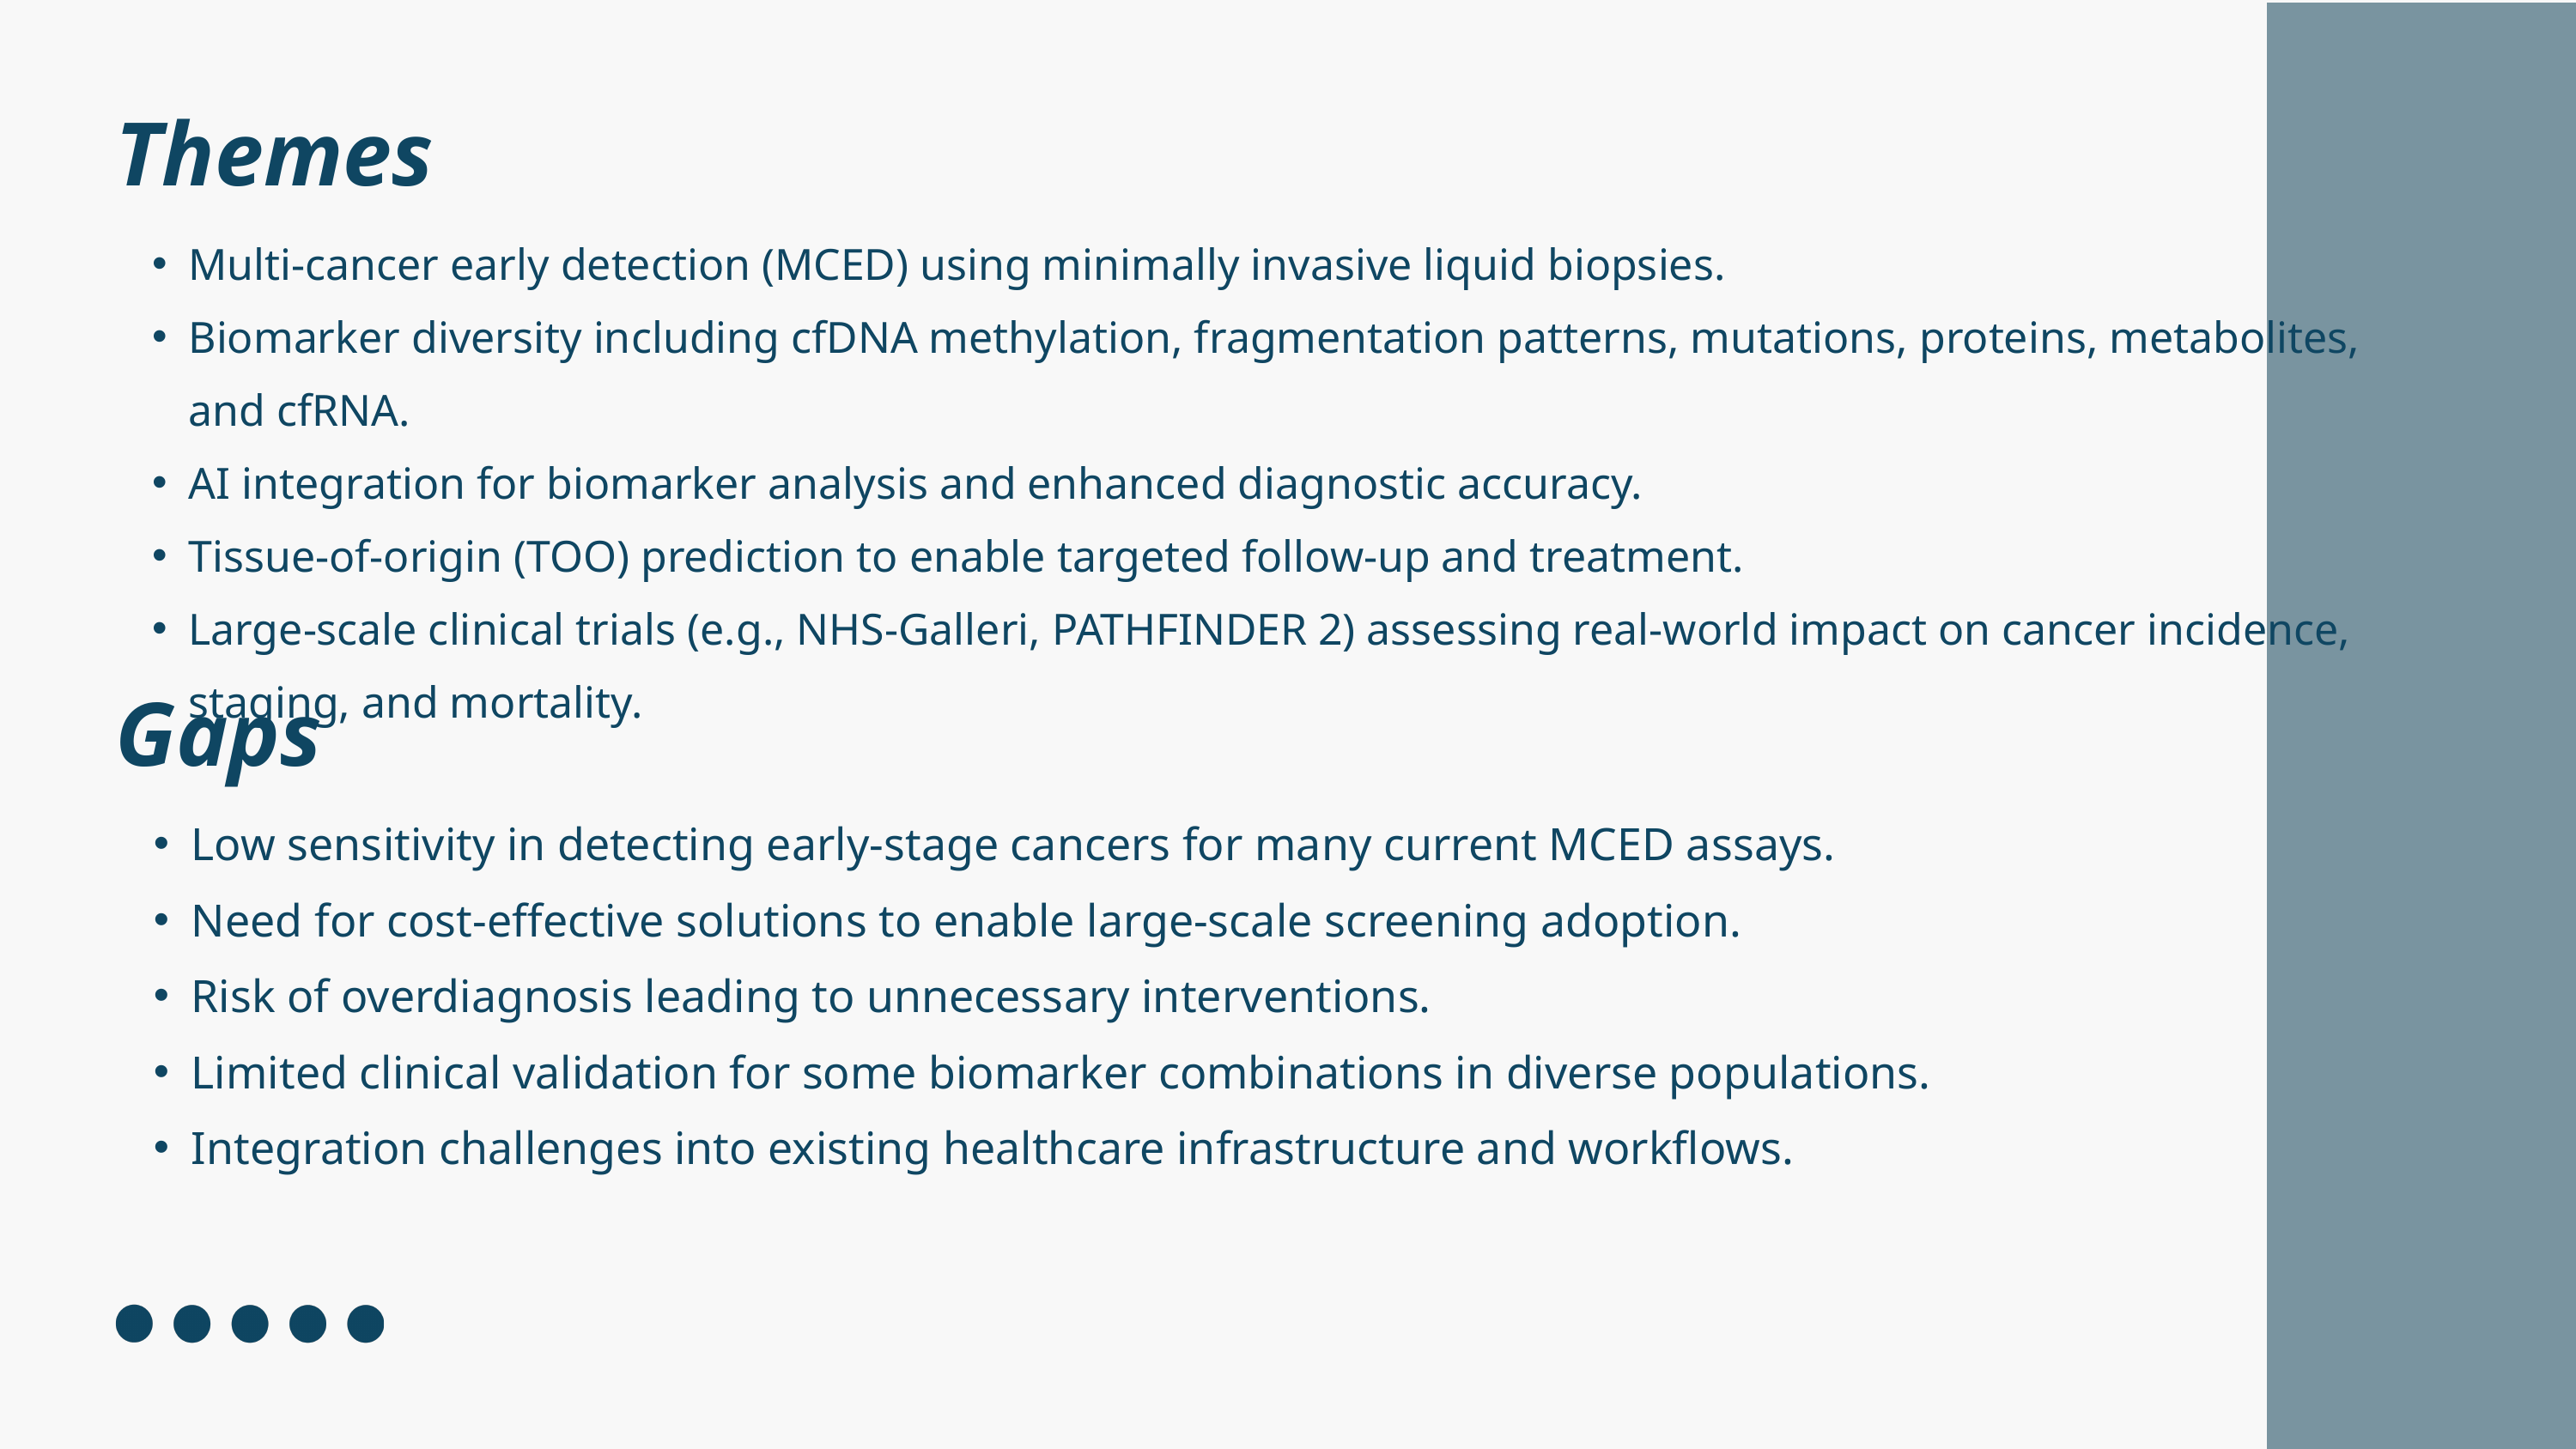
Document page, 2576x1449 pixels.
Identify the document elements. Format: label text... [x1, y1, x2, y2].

text_box Themes [115, 80, 1761, 203]
text_box Multi-cancer early detection (MCED) using minimally invasive liquid biopsies. Biomarker diversity including cfDNA methylation, fragmentation patterns, mutations, proteins, metabolites, and cfRNA. AI integration for biomarker analysis and enhanced diagnostic accuracy. Tissue-of-origin (TOO) prediction to enable targeted follow-up and treatment. Large-scale clinical trials (e.g., NHS-Galleri, PATHFINDER 2) assessing real-world impact on cancer incidence, staging, and mortality. [115, 215, 2263, 800]
text_box Gaps [115, 661, 1761, 784]
text_box Low sensitivity in detecting early-stage cancers for many current MCED assays. Need for cost-effective solutions to enable large-scale screening adoption. Risk of overdiagnosis leading to unnecessary interventions. Limited clinical validation for some biomarker combinations in diverse populations. Integration challenges into existing healthcare infrastructure and workflows. [115, 793, 2148, 1173]
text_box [2266, 2, 2576, 1449]
text_box [115, 1303, 385, 1344]
